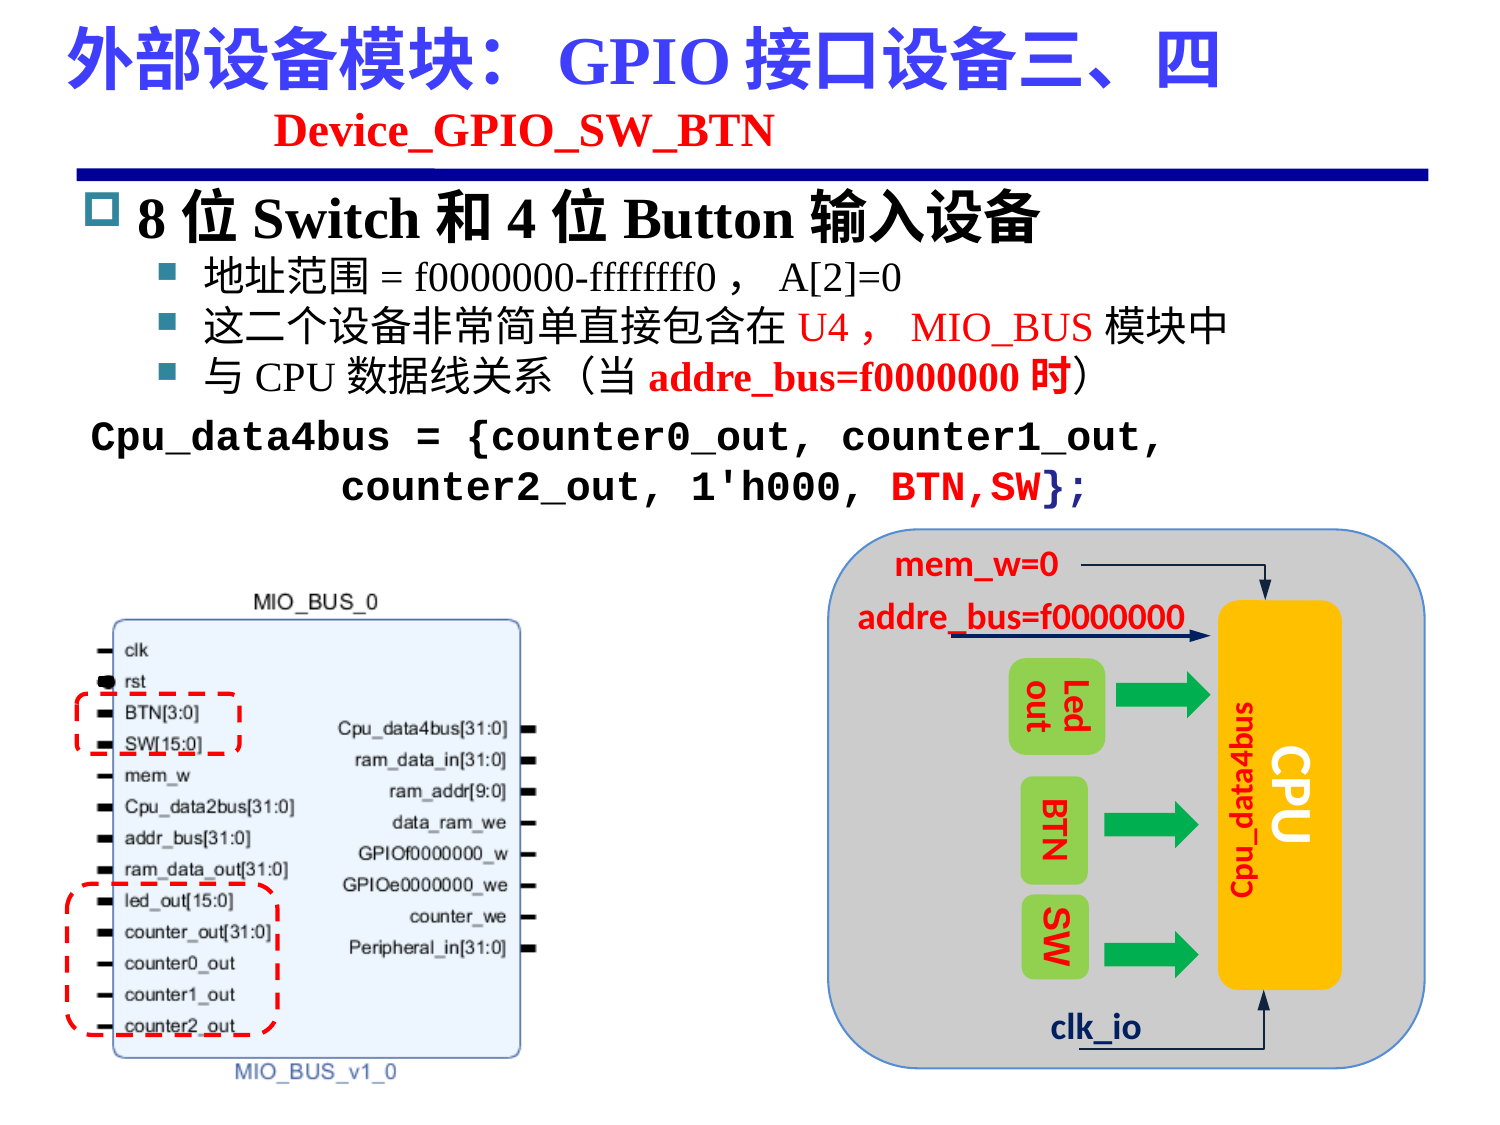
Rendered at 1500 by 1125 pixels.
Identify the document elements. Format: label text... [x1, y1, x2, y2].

picture [75, 579, 562, 1095]
list 8位Switch和4位Button输入设备 地址范围= f0000000-ffffffff0，A[2]=0 这二个设备非常简单直接包含在U4，MIO_BUS模块中 与CPU数据线关系（当addre_bus=f0000000时） Cpu_data4bus = {counter0_out, counter1_out, counter2_out, 1'h000, BTN,SW}; [66, 172, 1472, 988]
text_box [64, 893, 70, 1026]
title 外部设备模块：GPIO接口设备三、四 Device_GPIO_SW_BTN [51, 7, 1342, 165]
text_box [820, 529, 1425, 1069]
